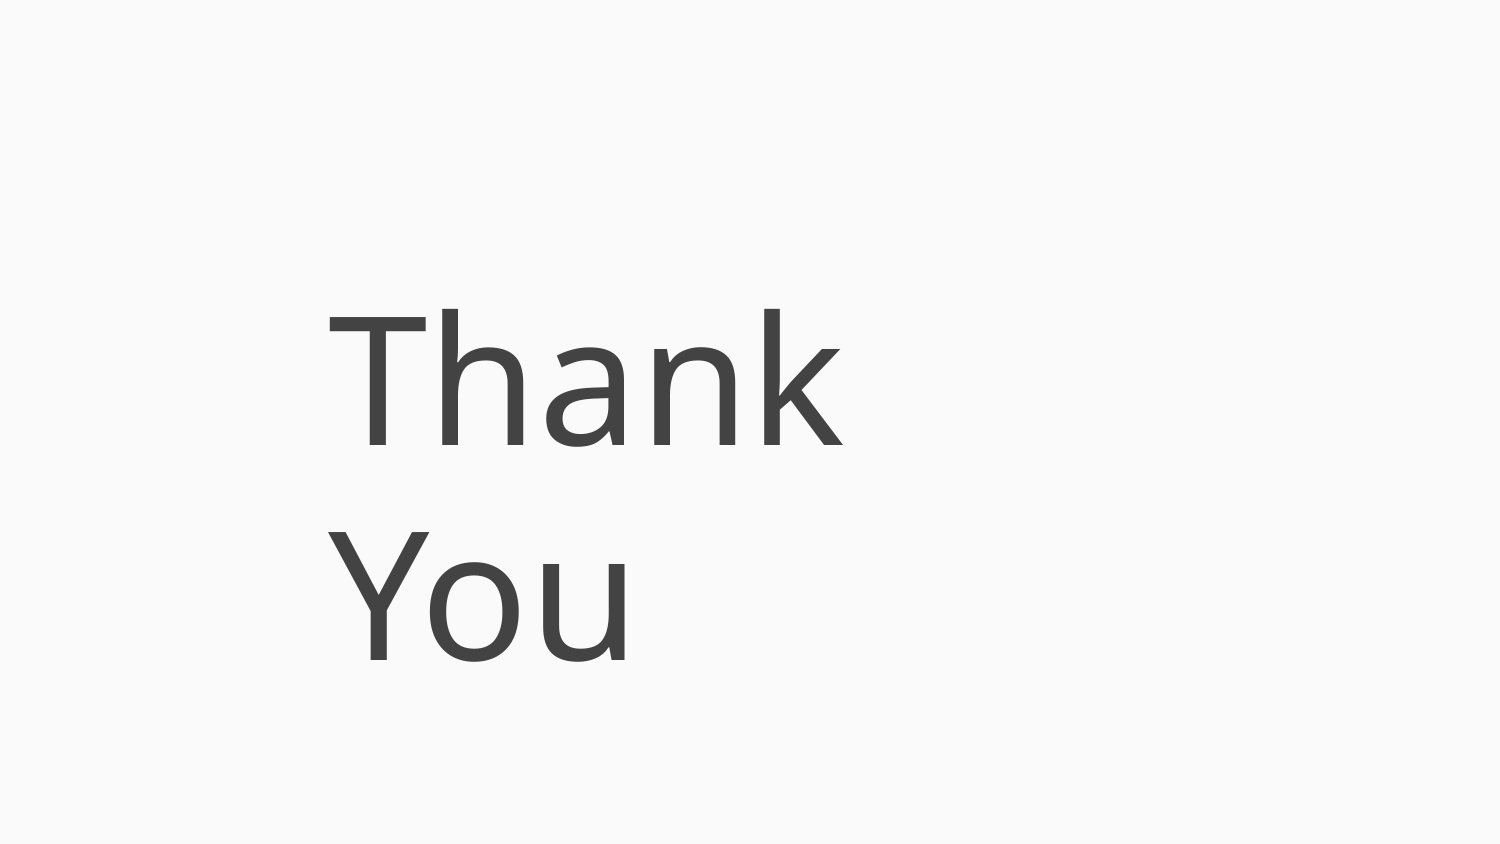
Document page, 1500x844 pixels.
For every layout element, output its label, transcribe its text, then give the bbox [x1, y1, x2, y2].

text_box Thank You [313, 251, 1185, 712]
